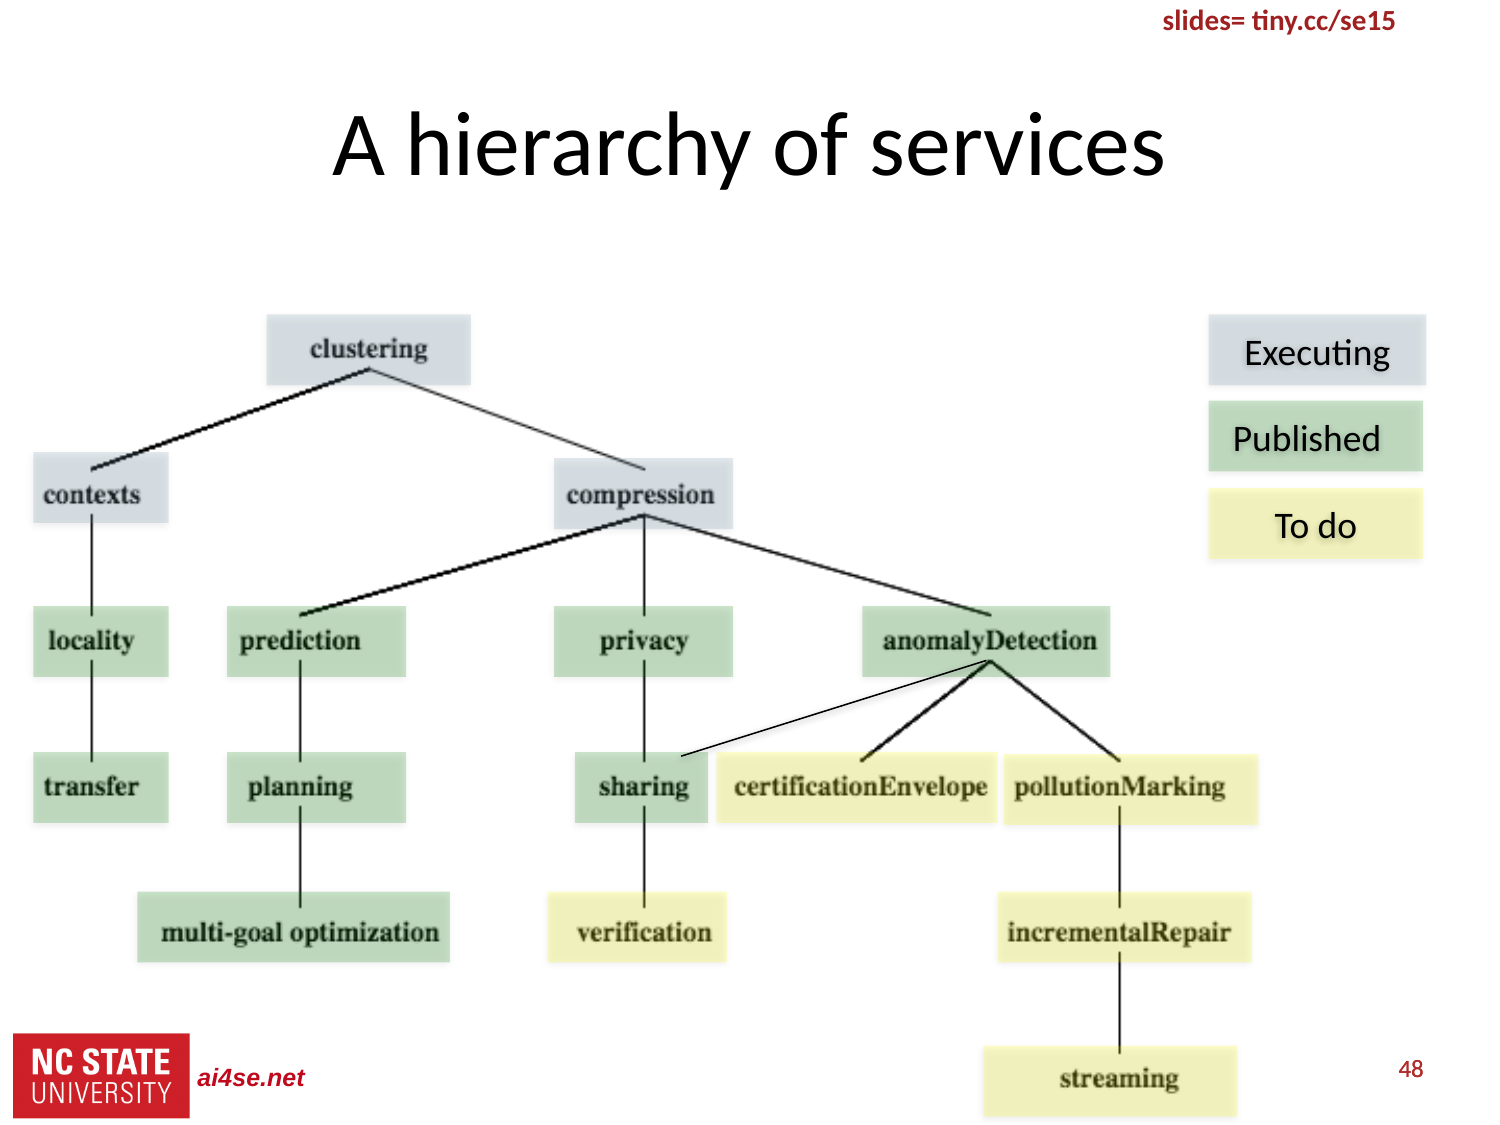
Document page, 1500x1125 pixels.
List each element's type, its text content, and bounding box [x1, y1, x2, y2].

text_box Executing [1266, 314, 1427, 386]
text_box Published [1266, 400, 1424, 472]
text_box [680, 660, 987, 757]
picture [12, 303, 1263, 1120]
text_box To do [1266, 487, 1424, 560]
title A hierarchy of services [75, 45, 1425, 233]
